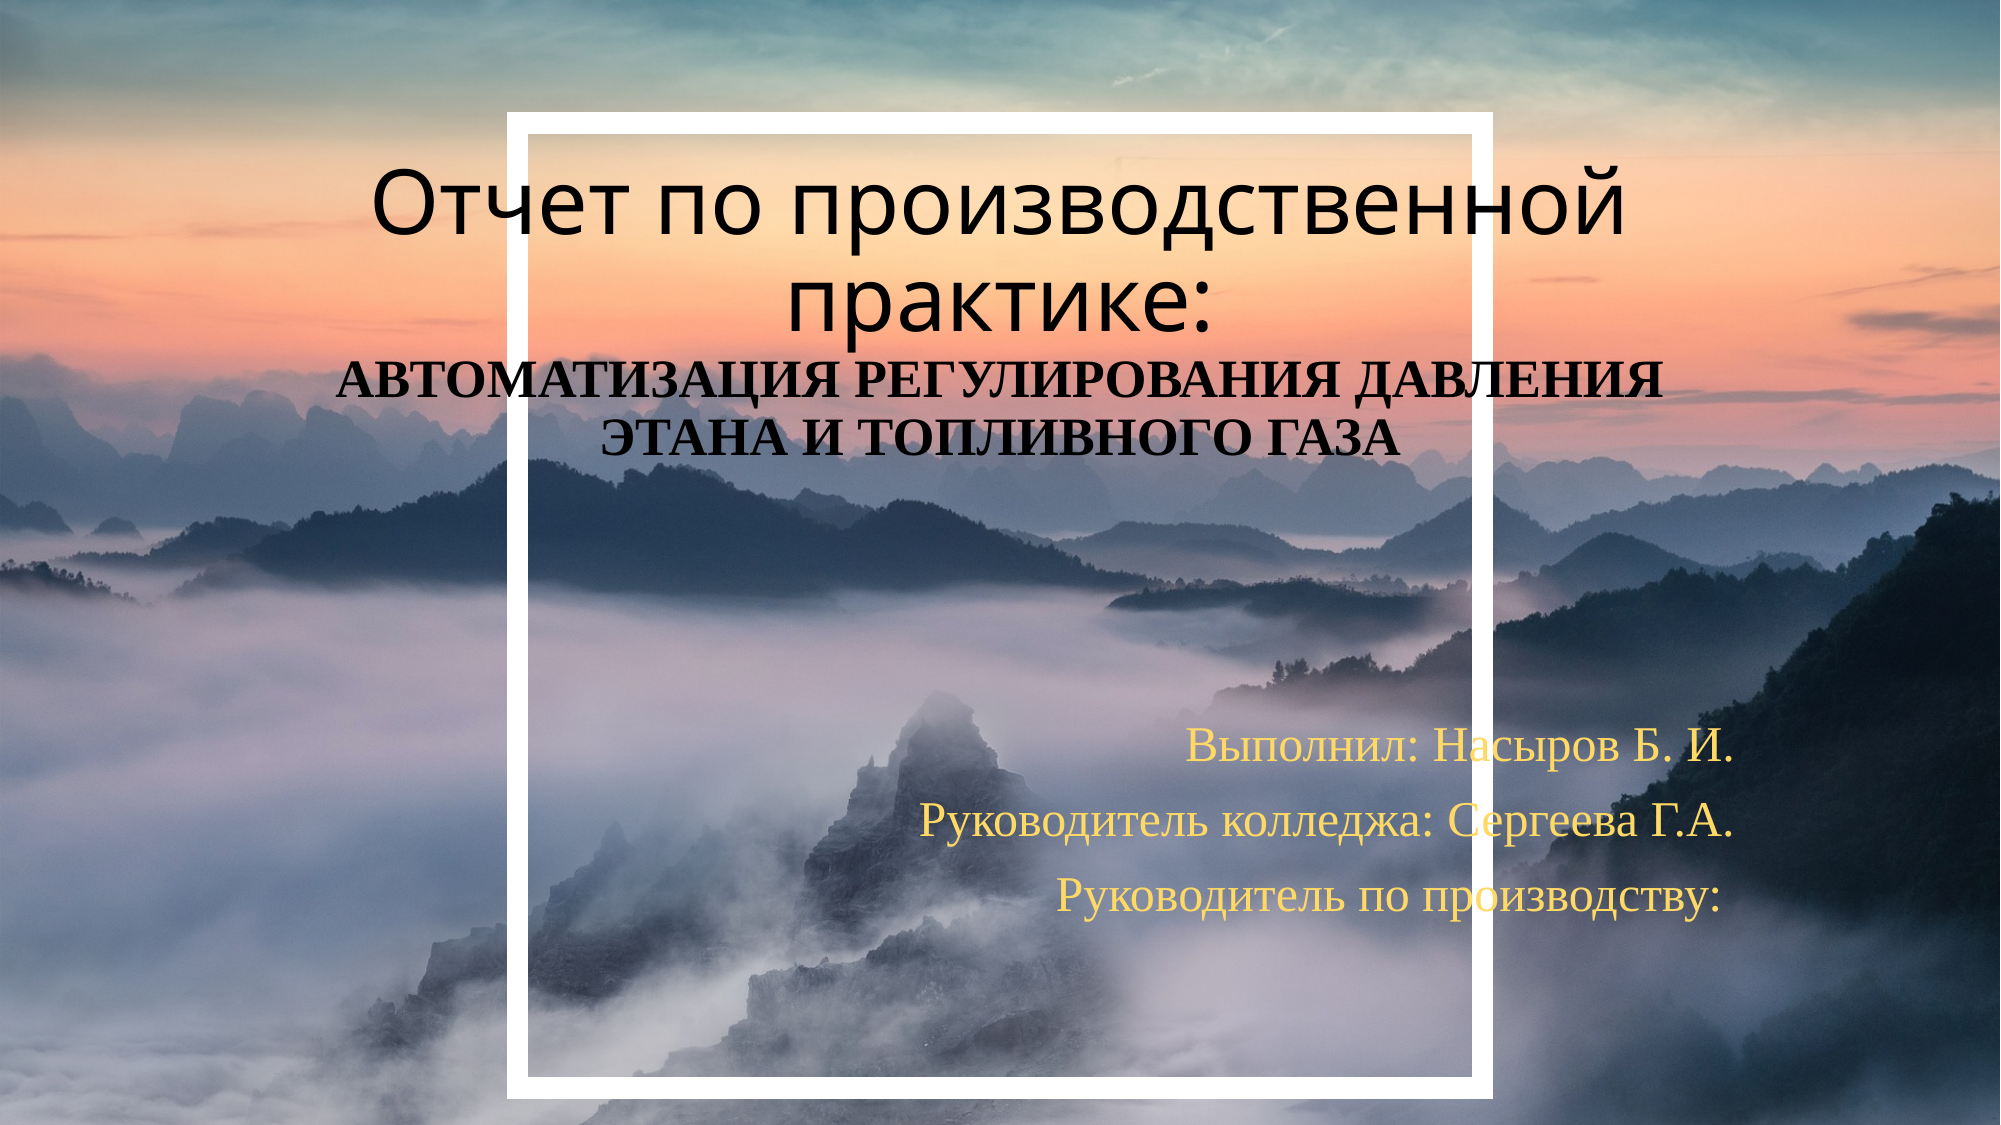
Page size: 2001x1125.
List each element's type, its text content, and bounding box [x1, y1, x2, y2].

title Отчет по производственной практике: АВТОМАТИЗАЦИЯ РЕГУЛИРОВАНИЯ ДАВЛЕНИЯ ЭТАНА И ТОПЛИВНОГО ГАЗА [249, 144, 1750, 475]
subtitle Выполнил: Насыров Б. И. Руководитель колледжа: Сергеева Г.А. Руководитель по производству: [249, 711, 1750, 1011]
picture [0, 0, 2000, 1125]
